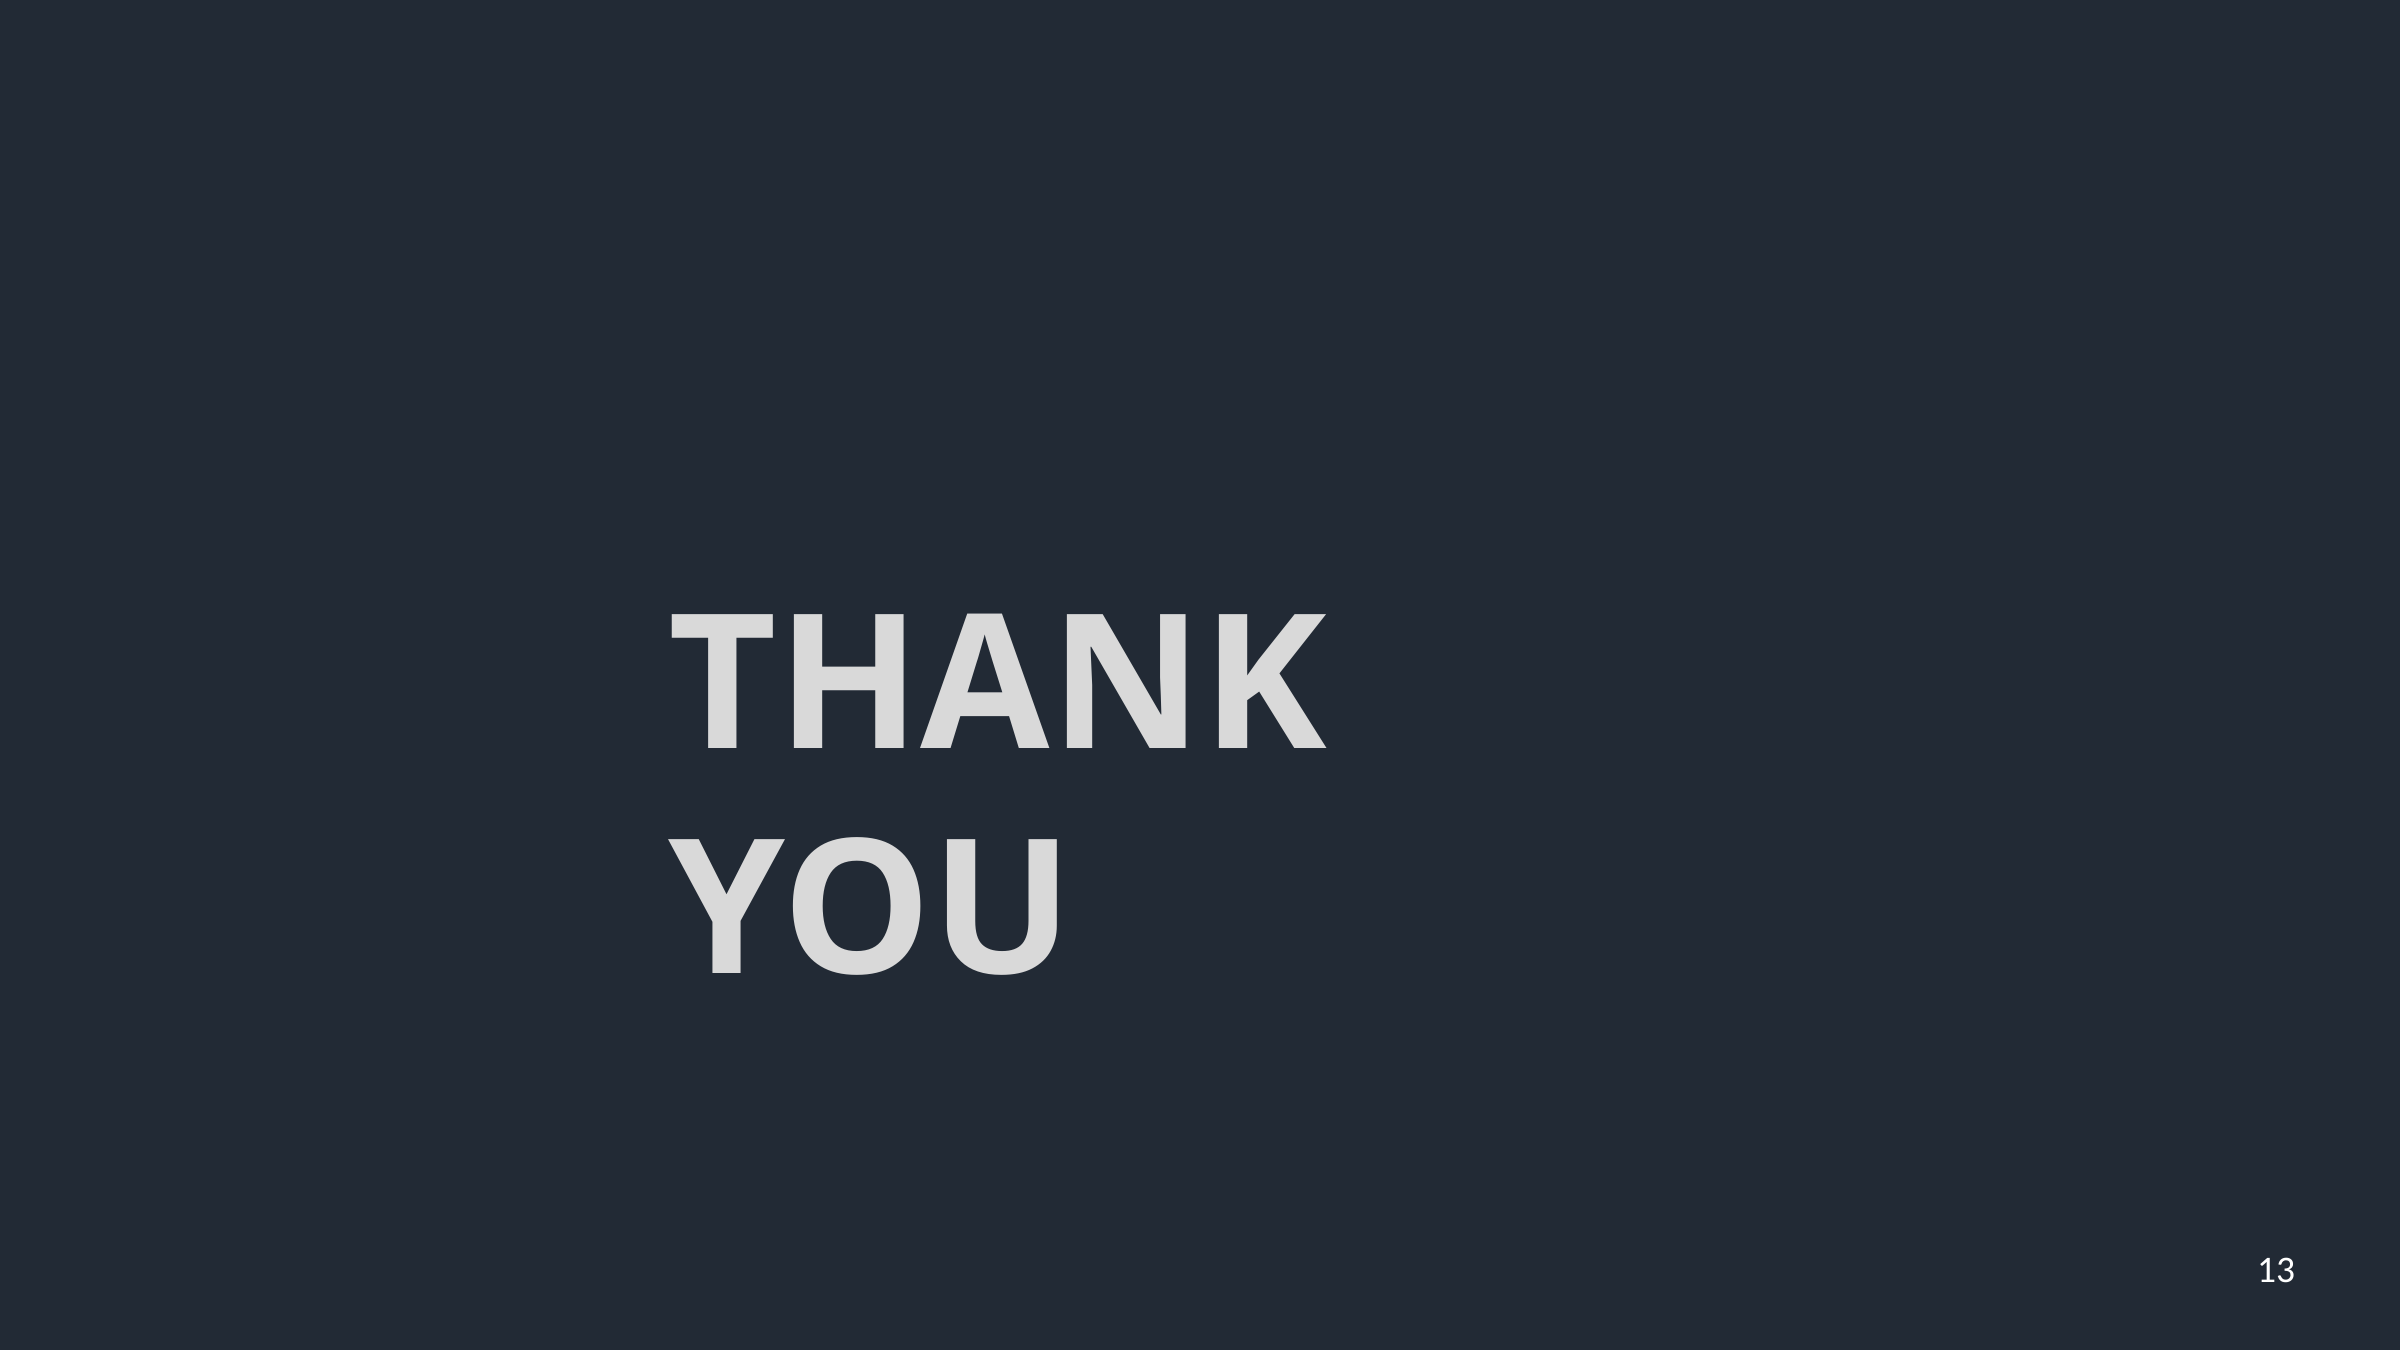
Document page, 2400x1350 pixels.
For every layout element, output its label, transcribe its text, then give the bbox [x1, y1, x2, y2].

text_box THANK YOU [654, 553, 1746, 1019]
slide_number 13 [1770, 1231, 2310, 1303]
